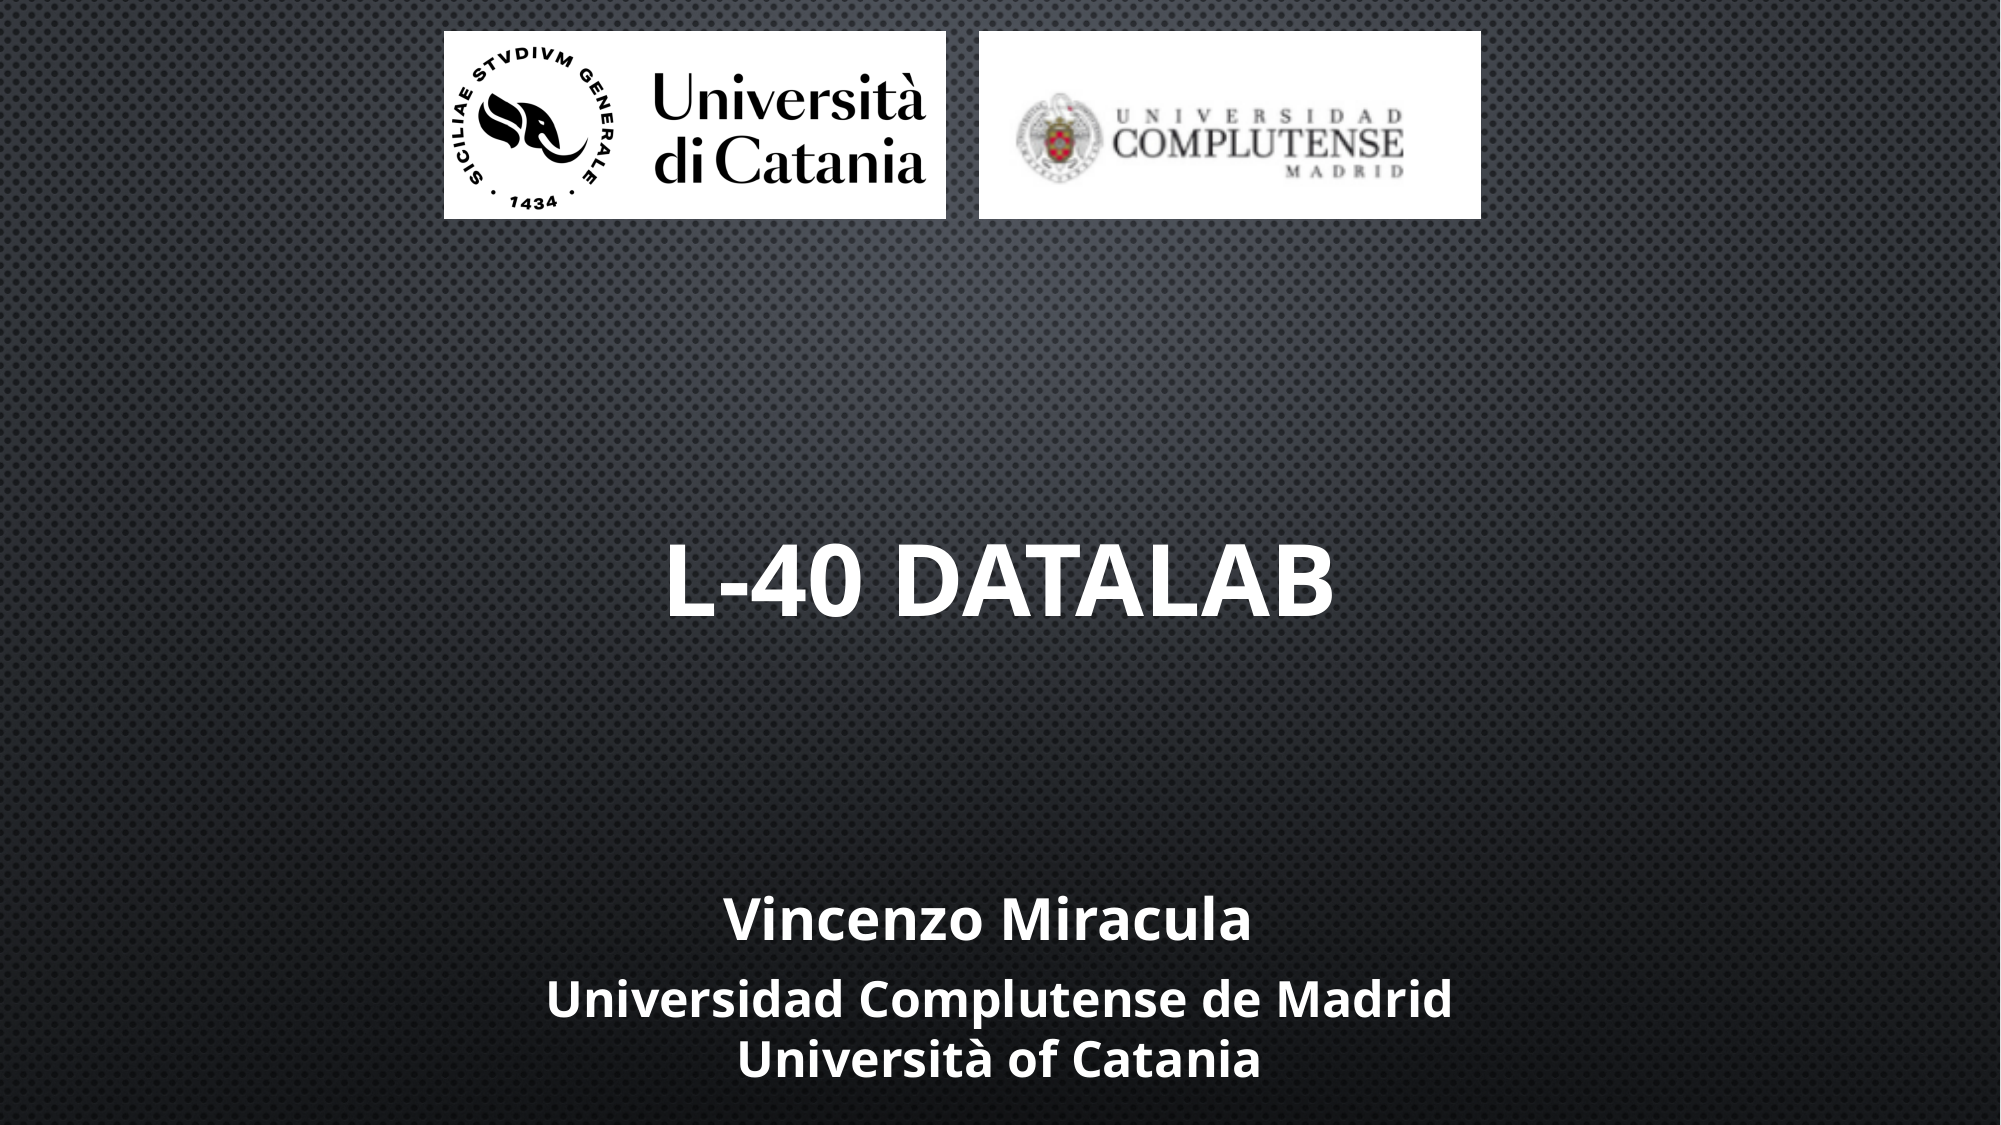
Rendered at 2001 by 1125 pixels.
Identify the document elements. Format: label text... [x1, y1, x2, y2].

text_box Universidad Complutense de Madrid Università of Catania [519, 960, 1481, 1096]
picture [979, 30, 1481, 219]
title L-40 DataLab [67, 448, 1933, 645]
picture [444, 30, 946, 219]
text_box Vincenzo Miracula [708, 874, 1292, 960]
